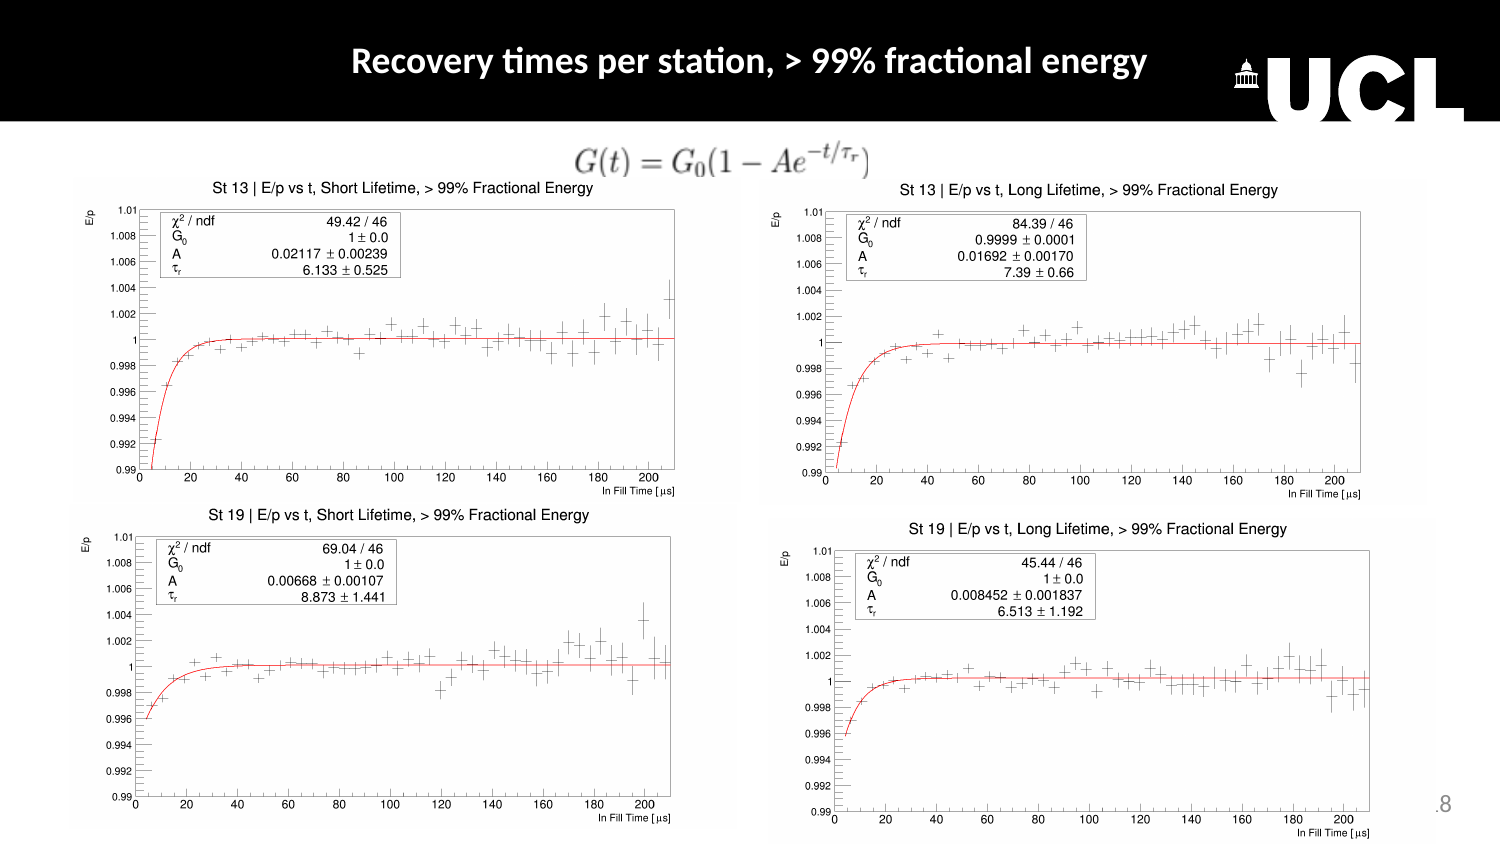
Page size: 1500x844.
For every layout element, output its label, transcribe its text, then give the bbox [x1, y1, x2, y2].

picture [768, 518, 1436, 844]
slide_number 17 [1436, 780, 1468, 826]
picture [73, 139, 1427, 505]
picture [1234, 58, 1259, 88]
text_box Recovery times per station, > 99% fractional energy [291, 29, 1209, 89]
picture [69, 504, 737, 829]
